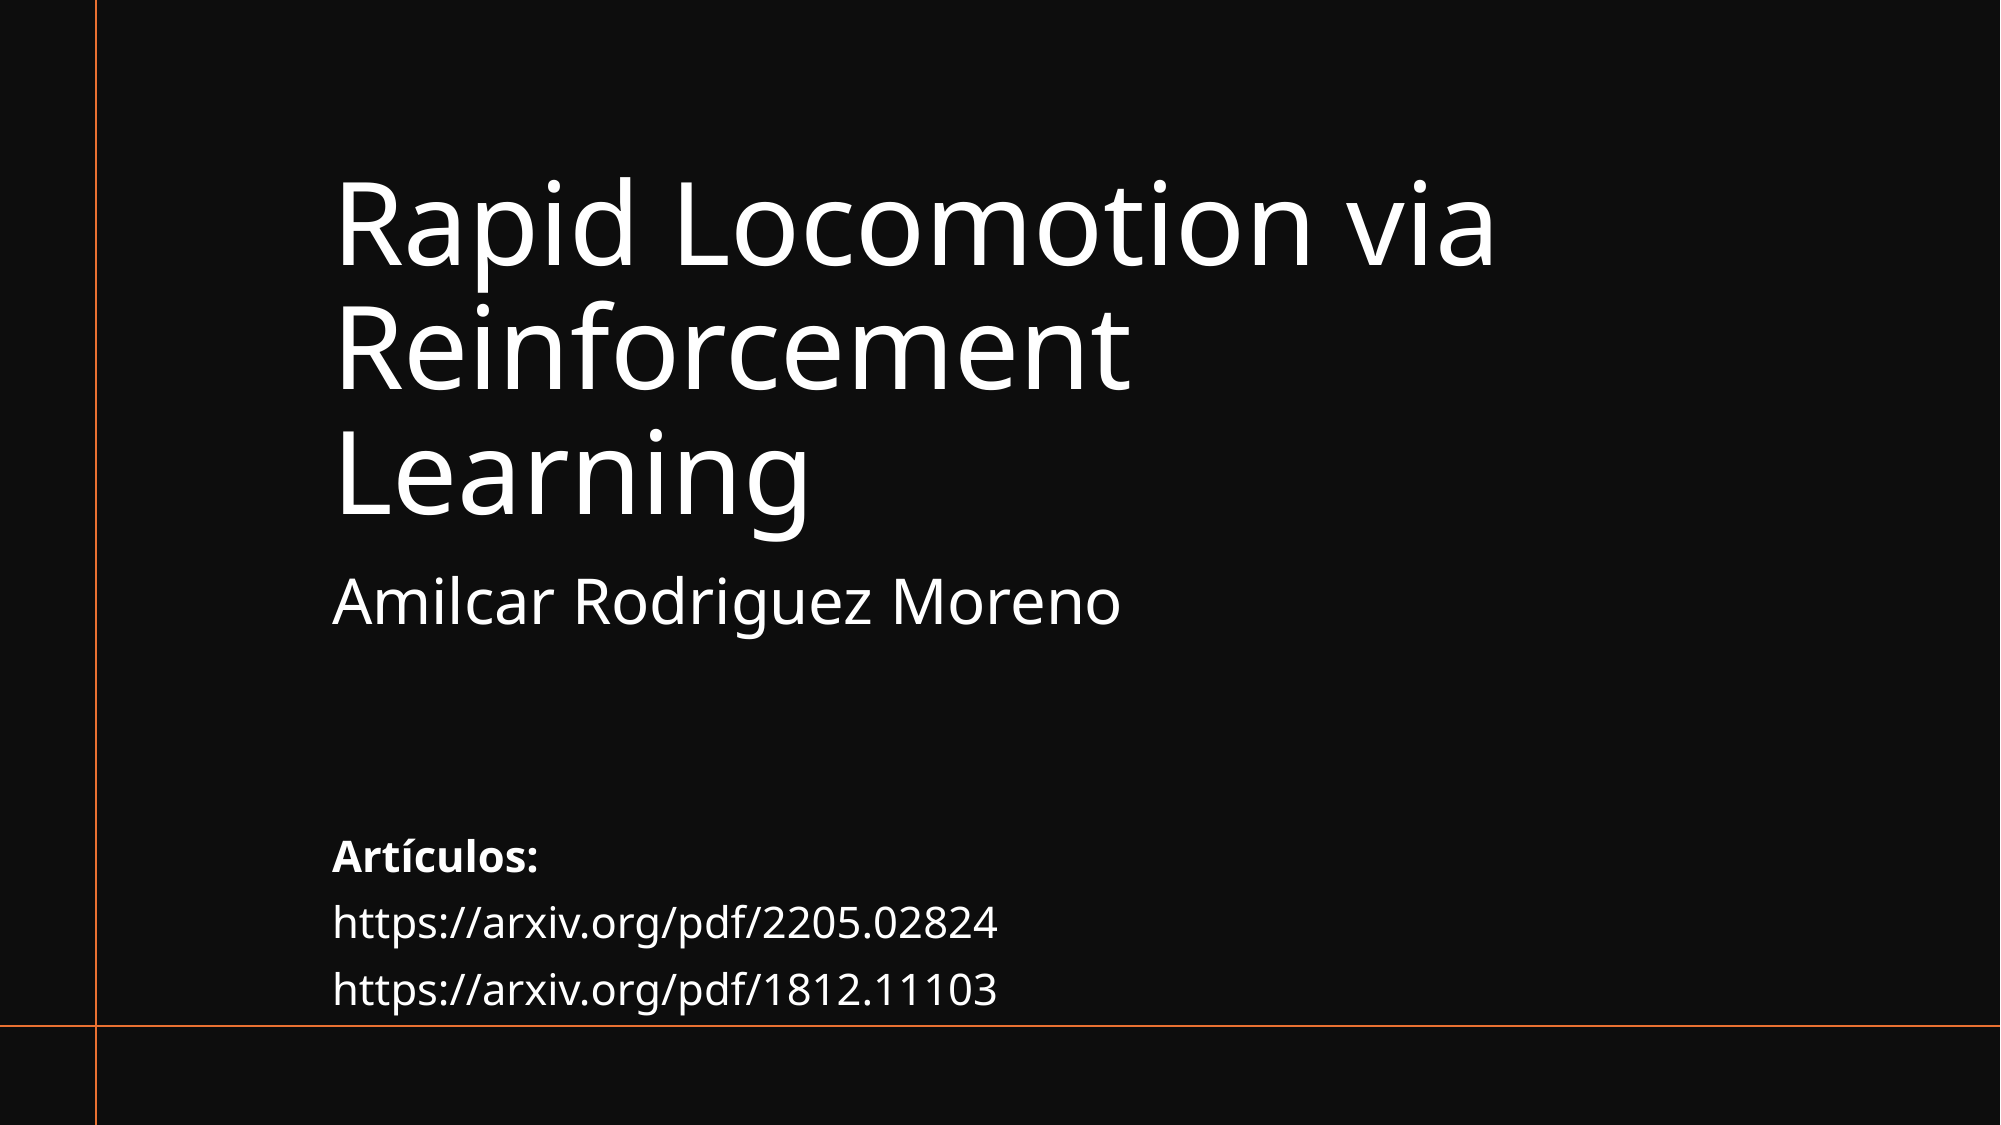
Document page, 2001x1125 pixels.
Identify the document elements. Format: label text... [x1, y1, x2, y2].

text_box [97, 0, 2000, 1025]
text_box [0, 0, 95, 1025]
text_box [0, 1027, 95, 1125]
text_box [97, 1027, 2000, 1125]
title Rapid Locomotion via Reinforcement Learning [317, 155, 1642, 548]
subtitle Amilcar Rodriguez Moreno Artículos: https://arxiv.org/pdf/2205.02824 https://arxiv.org/pdf/1812.11103 [317, 562, 1642, 1025]
